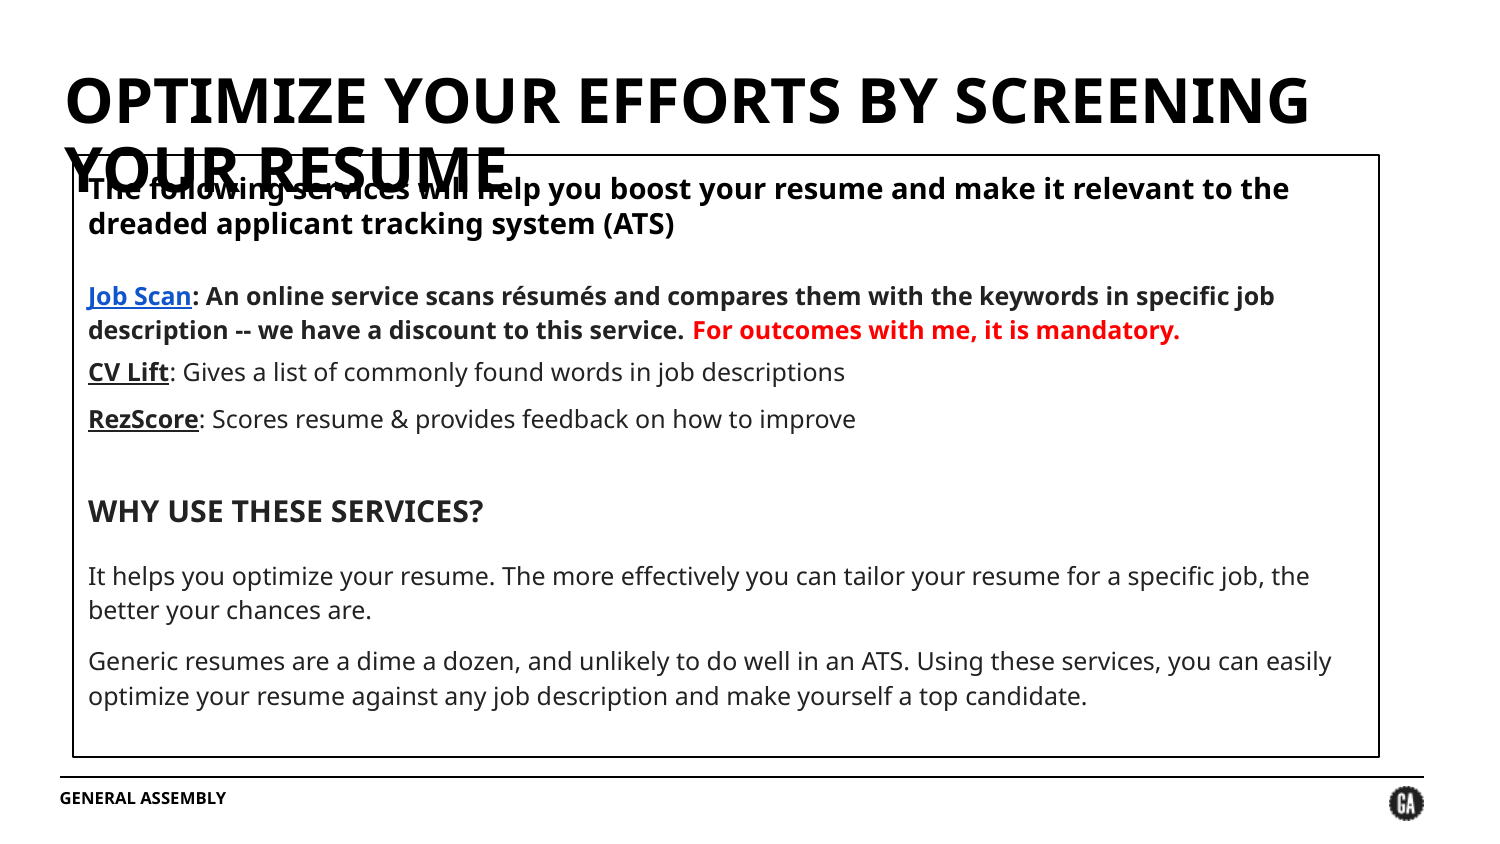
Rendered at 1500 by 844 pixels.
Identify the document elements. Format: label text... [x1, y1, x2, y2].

picture [1389, 786, 1424, 821]
list The following services will help you boost your resume and make it relevant to the dreaded applicant tracking system (ATS) Job Scan: An online service scans résumés and compares them with the keywords in specific job description -- we have a discount to this service. For outcomes with me, it is mandatory. CV Lift: Gives a list of commonly found words in job descriptions RezScore: Scores resume & provides feedback on how to improve WHY USE THESE SERVICES? It helps you optimize your resume. The more effectively you can tailor your resume for a specific job, the better your chances are. Generic resumes are a dime a dozen, and unlikely to do well in an ATS. Using these services, you can easily optimize your resume against any job description and make yourself a top candidate. [73, 155, 1380, 758]
title OPTIMIZE YOUR EFFORTS BY SCREENING YOUR RESUME [49, 53, 1500, 137]
